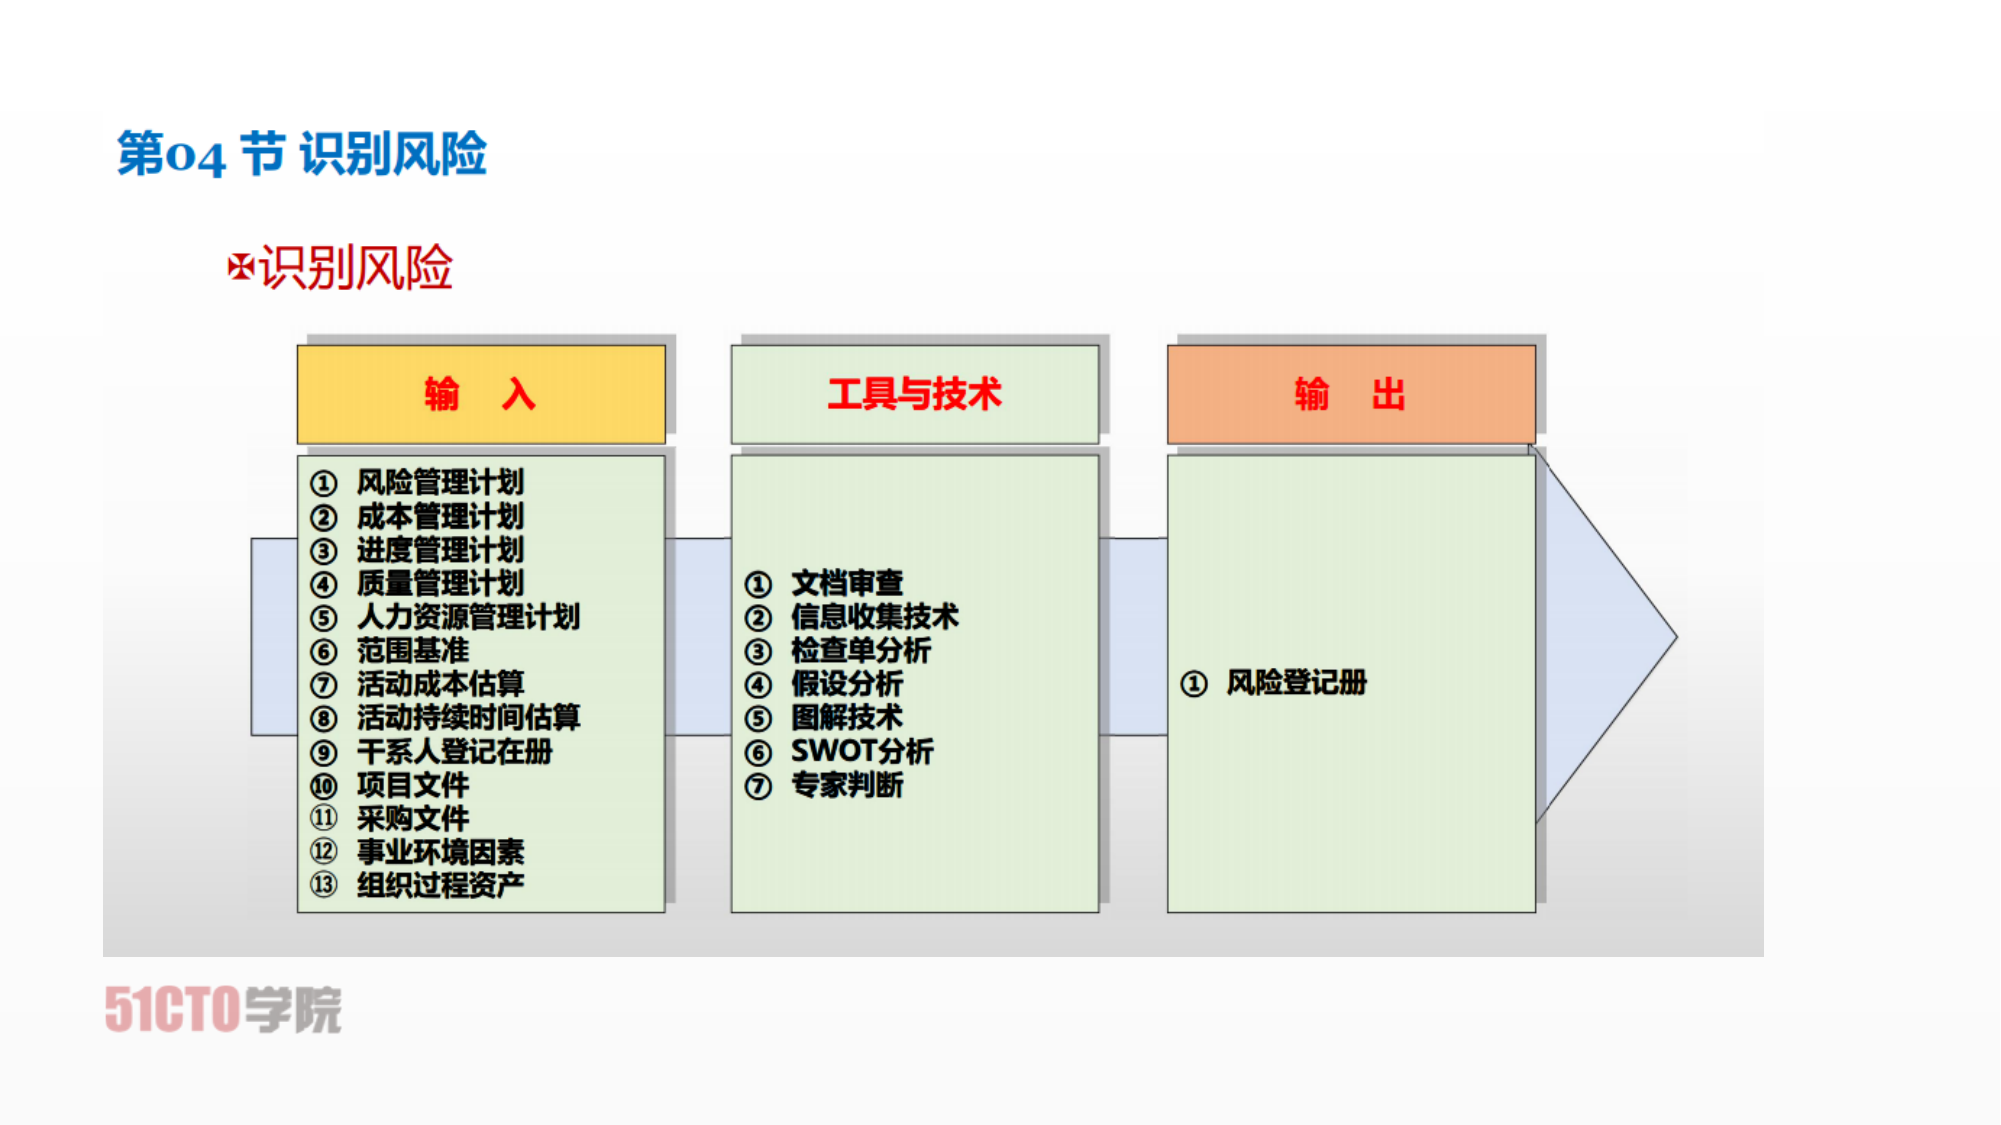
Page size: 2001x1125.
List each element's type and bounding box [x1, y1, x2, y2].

picture [45, 100, 1764, 1057]
